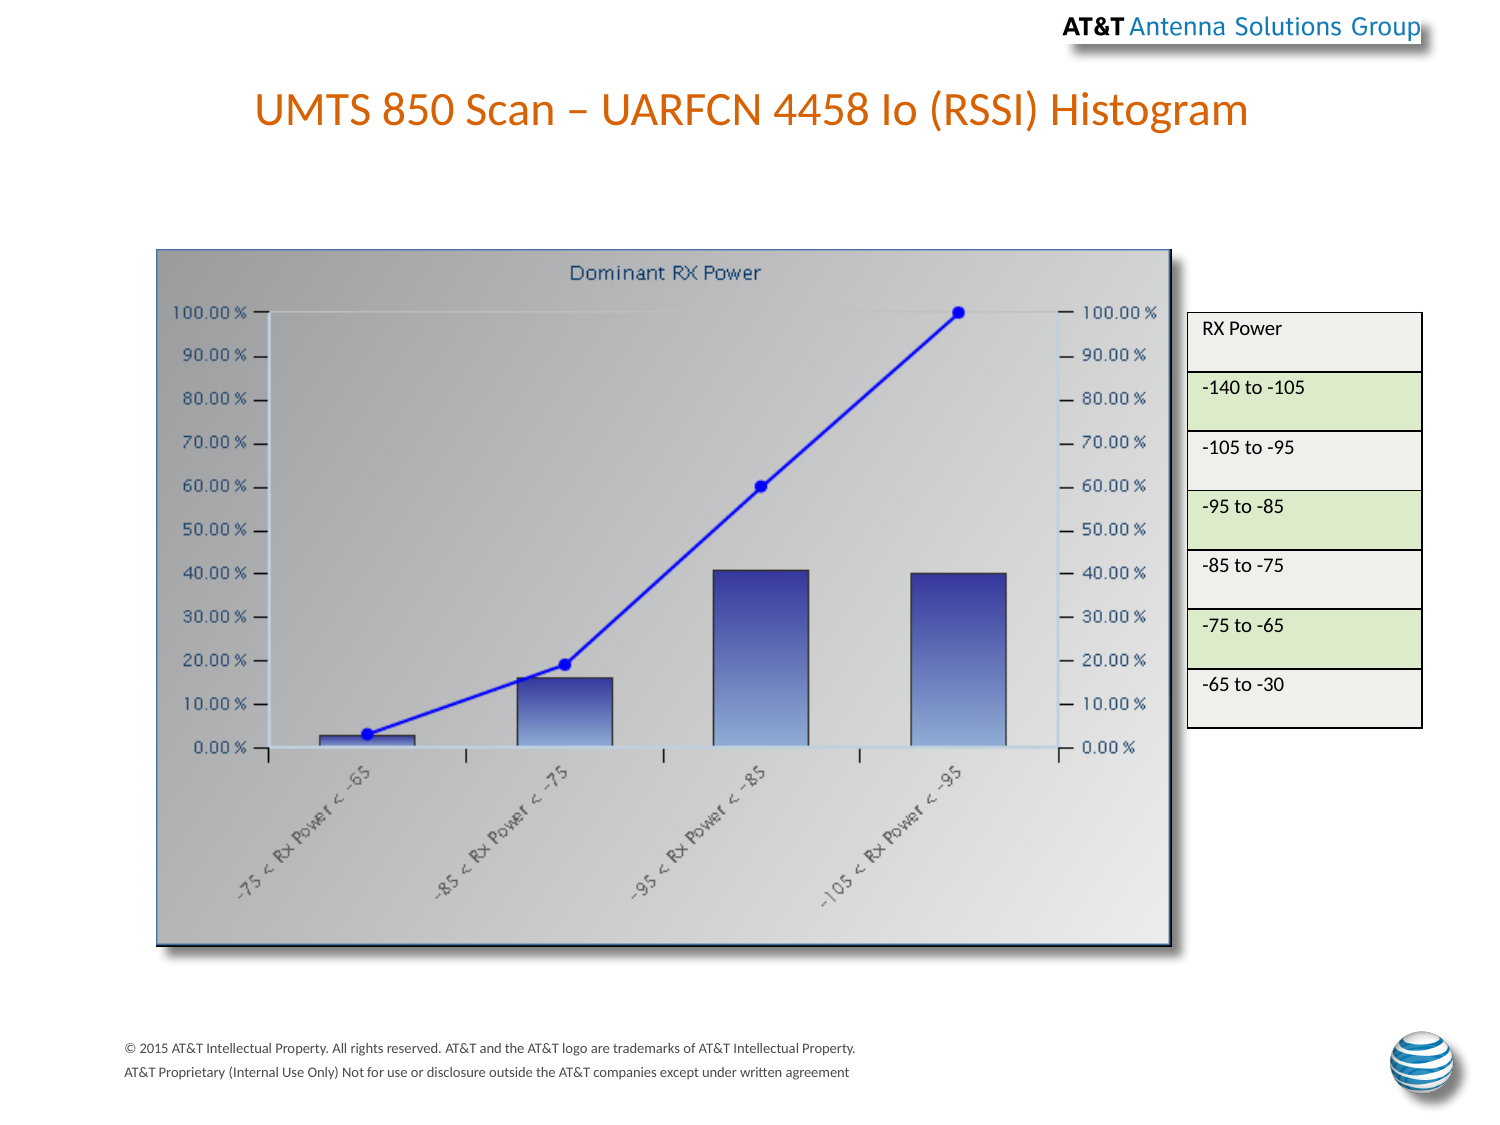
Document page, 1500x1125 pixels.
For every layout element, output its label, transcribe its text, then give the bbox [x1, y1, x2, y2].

text_box AT&T Proprietary (Internal Use Only) Not for use or disclosure outside the AT&T companies except under written agreement [109, 1054, 1204, 1088]
table_cell -105 to -95 [1188, 432, 1421, 490]
table_cell -85 to -75 [1188, 551, 1421, 608]
picture [1062, 15, 1421, 44]
text_box © 2015 AT&T Intellectual Property. All rights reserved. AT&T and the AT&T logo are trademarks of AT&T Intellectual Property. [109, 1031, 1204, 1054]
table_cell -140 to -105 [1188, 373, 1421, 430]
picture [1390, 1030, 1454, 1094]
text_box UMTS 850 Scan – UARFCN 4458 Io (RSSI) Histogram [31, 70, 1485, 143]
table_header RX Power [1188, 313, 1421, 371]
picture [155, 249, 1173, 947]
table_cell -65 to -30 [1188, 670, 1421, 727]
table_cell -75 to -65 [1188, 610, 1421, 668]
table_cell -95 to -85 [1188, 491, 1421, 549]
